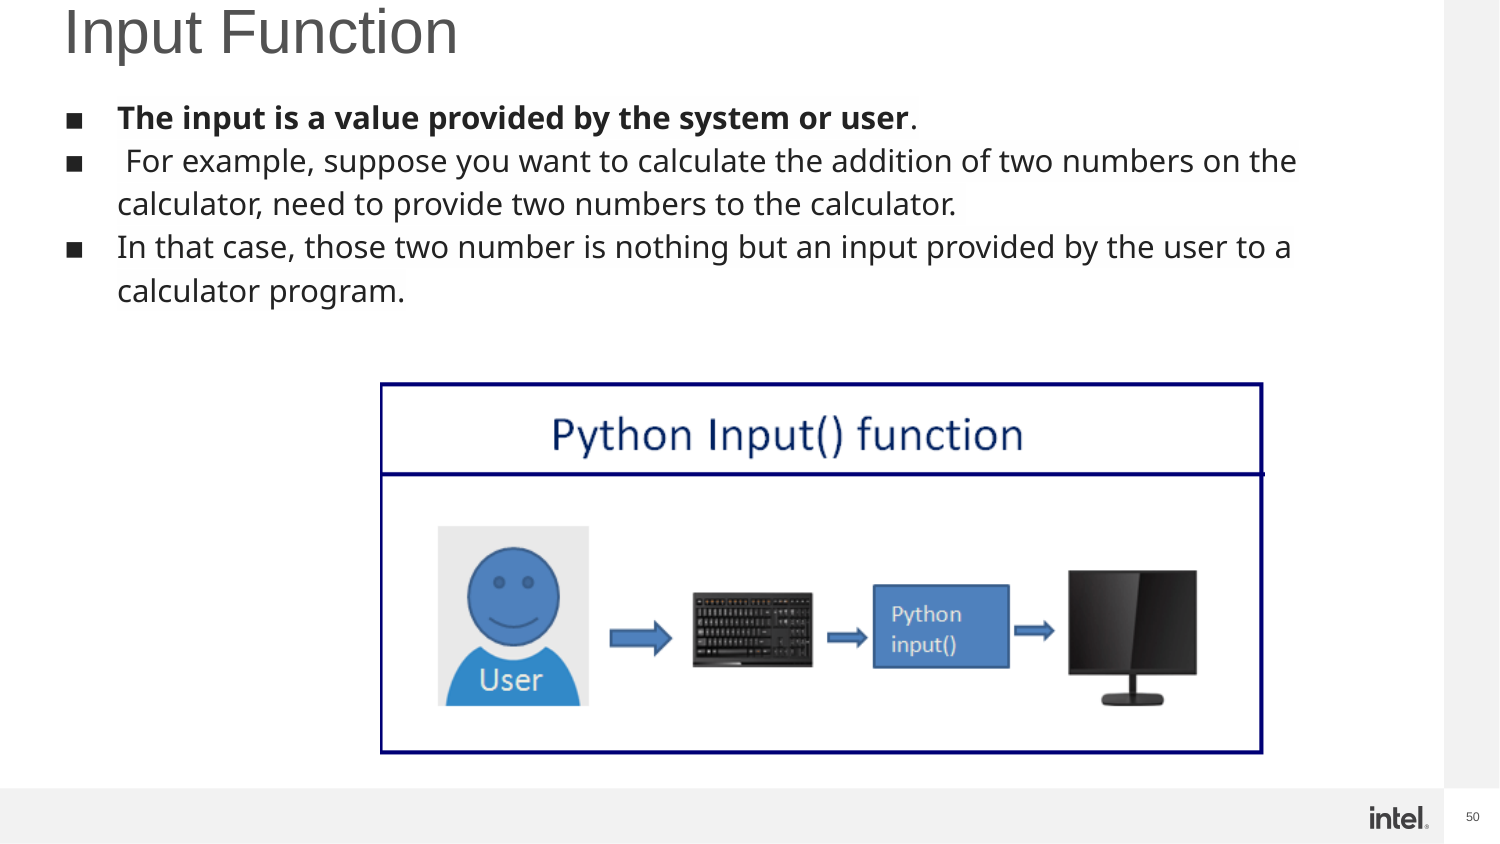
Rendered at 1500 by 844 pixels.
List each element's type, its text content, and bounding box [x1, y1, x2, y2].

title Input Function [64, 0, 1419, 118]
list The input is a value provided by the system or user. For example, suppose you want to calculate the addition of two numbers on the calculator, need to provide two numbers to the calculator. In that case, those two number is nothing but an input provided by the user to a calculator program. [42, 92, 1397, 656]
picture [1370, 806, 1429, 829]
picture [379, 380, 1265, 757]
